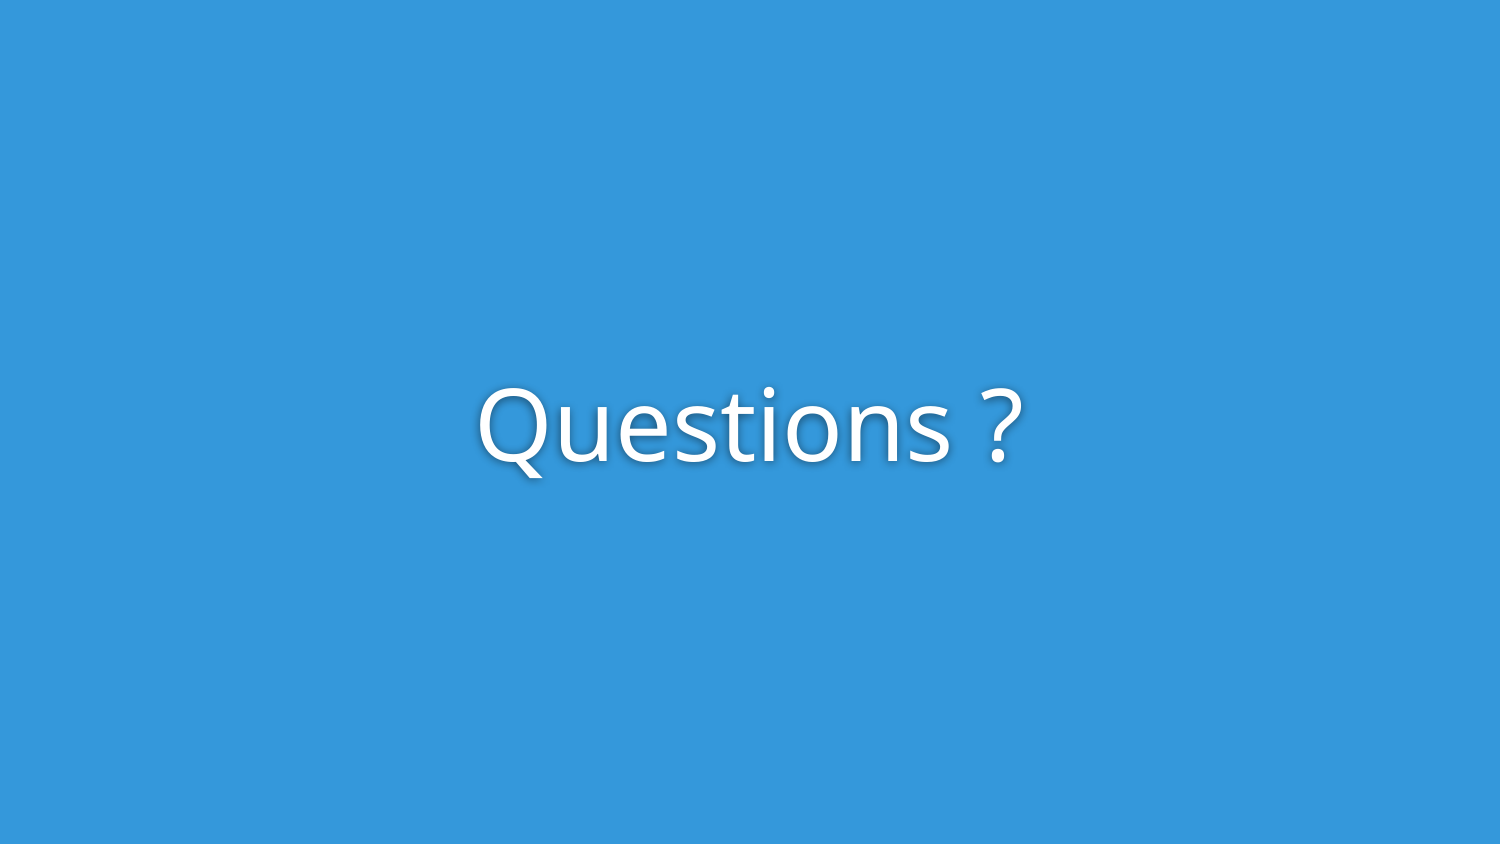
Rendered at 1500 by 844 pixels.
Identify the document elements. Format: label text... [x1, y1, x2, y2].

title Questions ? [51, 338, 1449, 506]
